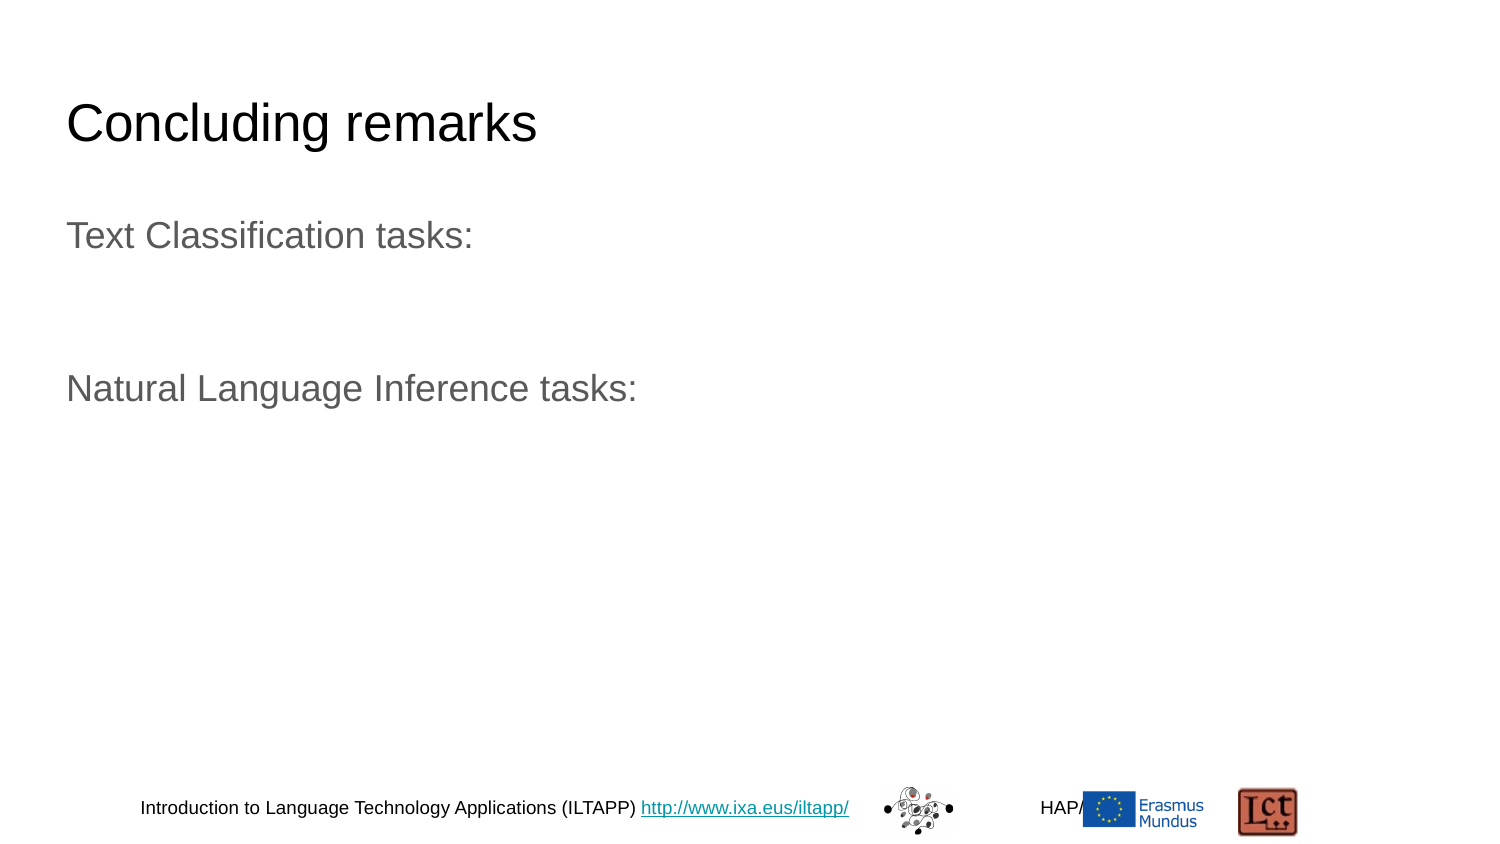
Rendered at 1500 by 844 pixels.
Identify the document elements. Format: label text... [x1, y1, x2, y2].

picture [882, 787, 954, 837]
picture [1078, 786, 1215, 840]
title Concluding remarks [51, 72, 1449, 167]
picture [1238, 787, 1298, 837]
list Text Classification tasks: Natural Language Inference tasks: [51, 189, 1449, 750]
